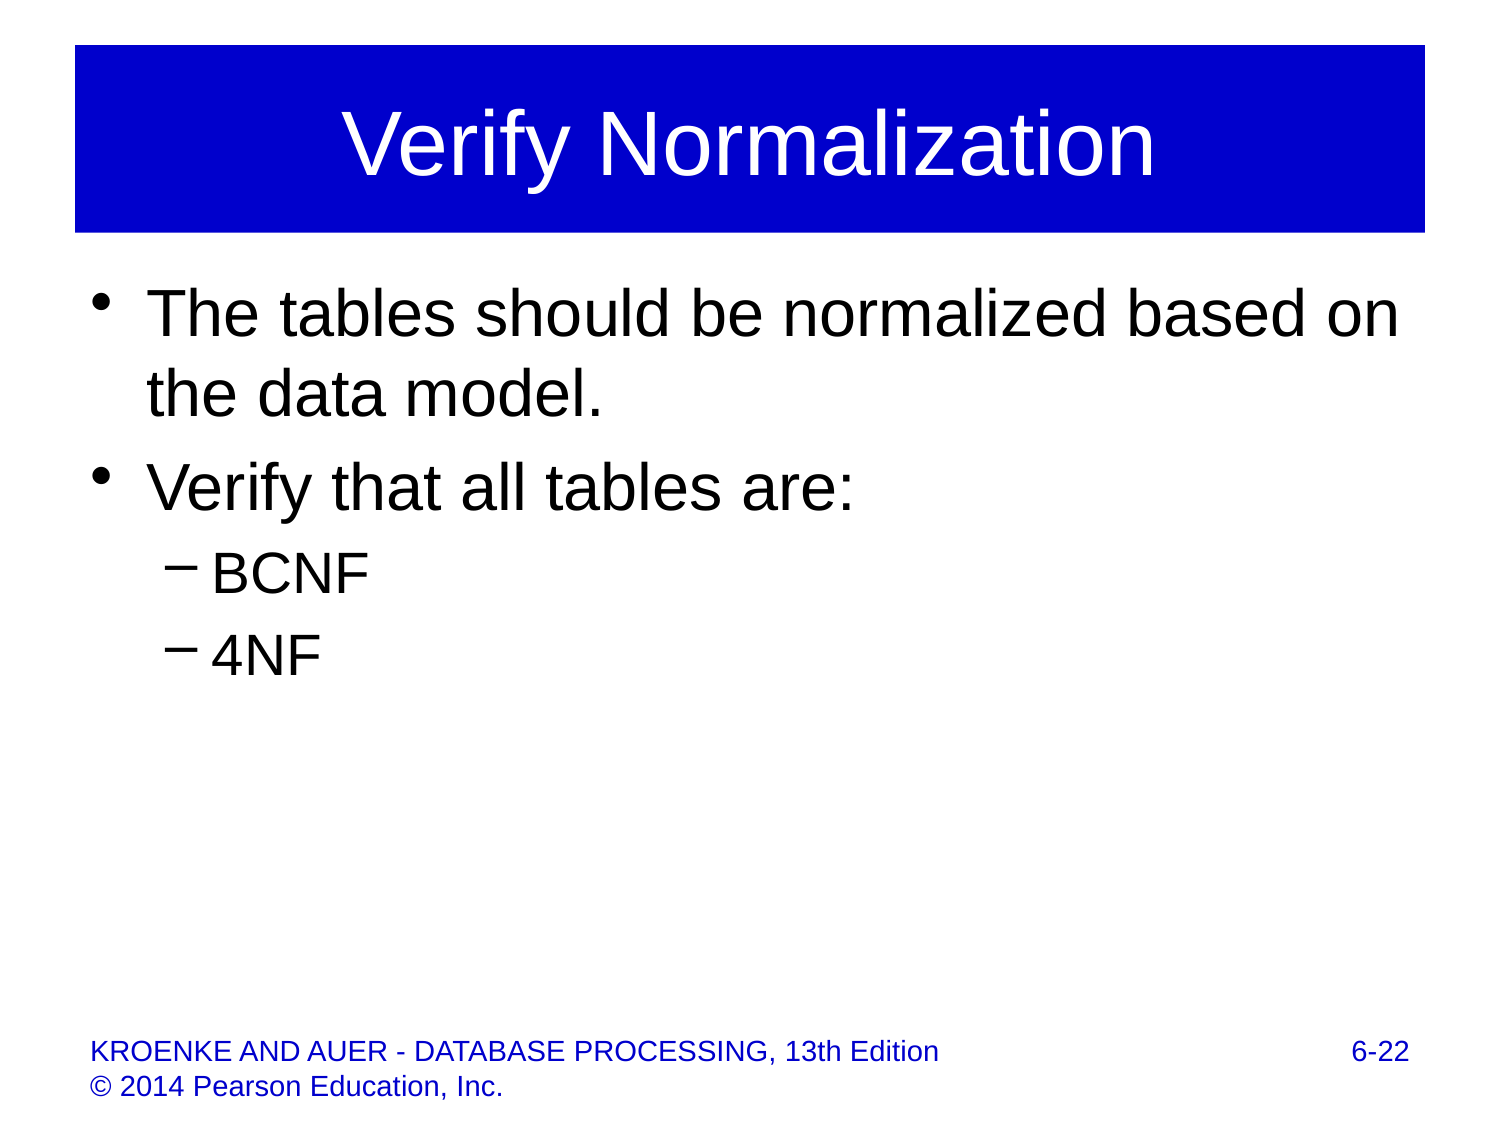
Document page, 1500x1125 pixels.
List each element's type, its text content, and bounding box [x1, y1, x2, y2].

footer KROENKE AND AUER - DATABASE PROCESSING, 13th Edition © 2014 Pearson Education, Inc. [74, 1024, 976, 1104]
list The tables should be normalized based on the data model. Verify that all tables are: BCNF 4NF [75, 262, 1425, 1005]
title Verify Normalization [75, 45, 1425, 233]
slide_number 6-22 [1074, 1024, 1426, 1103]
